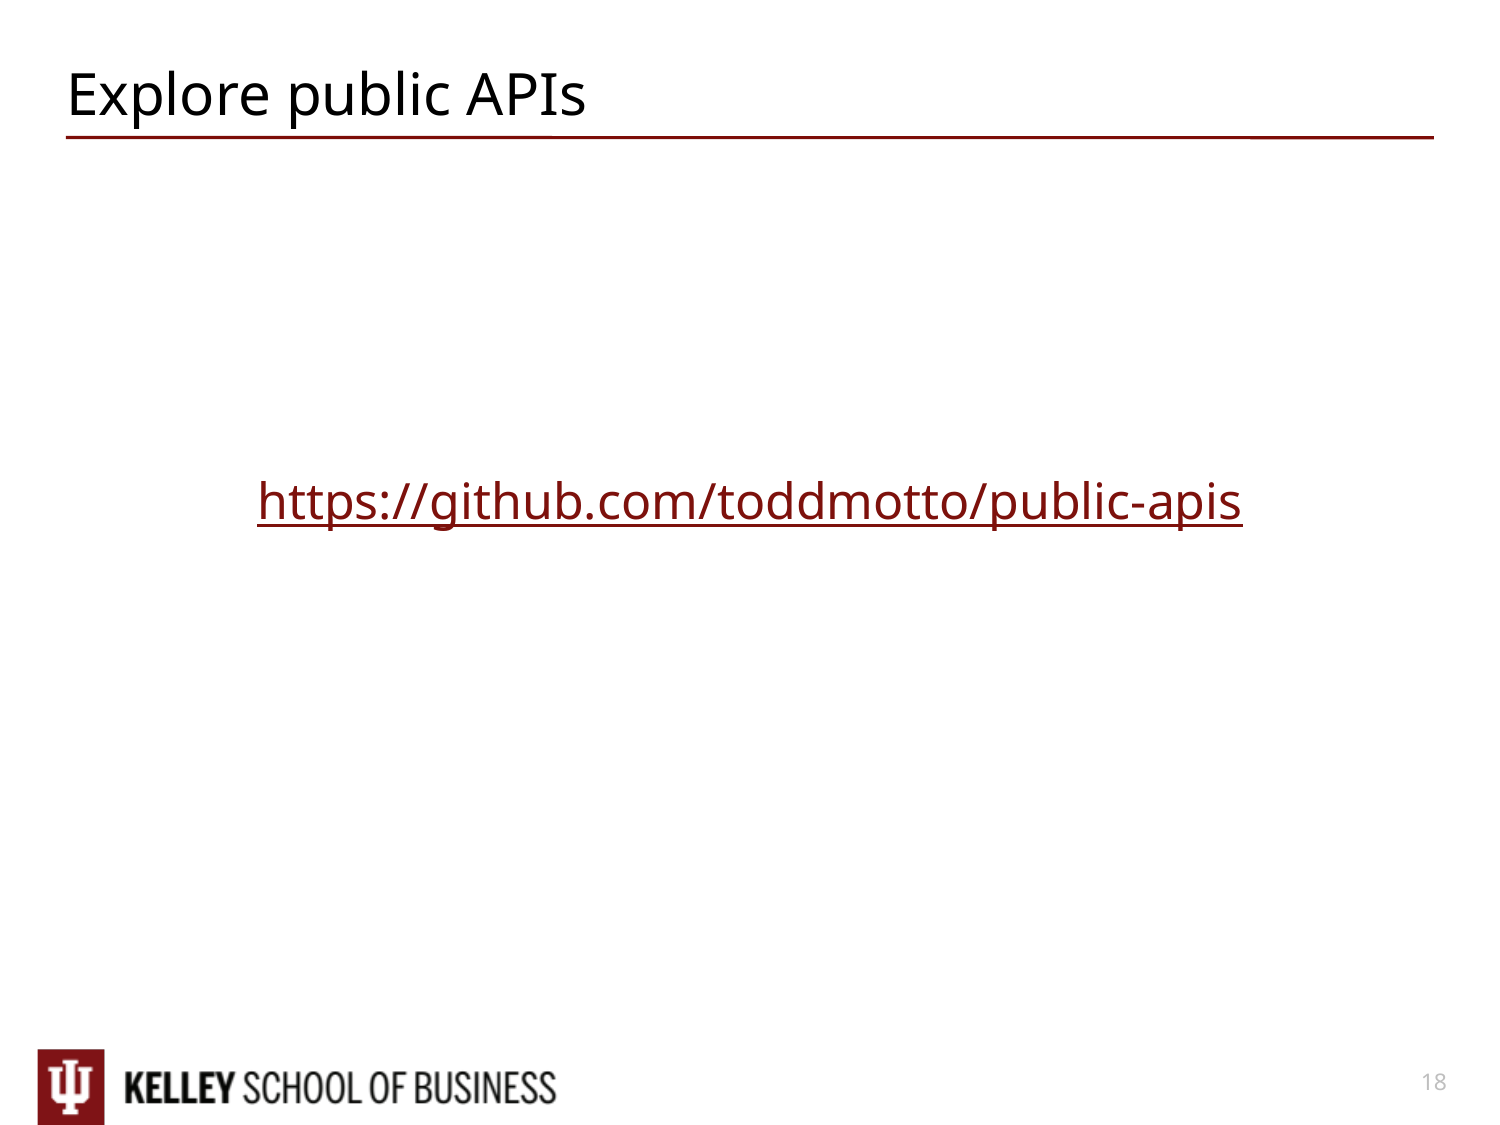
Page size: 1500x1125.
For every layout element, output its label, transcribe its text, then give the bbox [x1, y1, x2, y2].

slide_number 18 [1377, 1053, 1491, 1114]
list https://github.com/toddmotto/public-apis [66, 462, 1434, 600]
title Explore public APIs [66, 83, 1434, 135]
